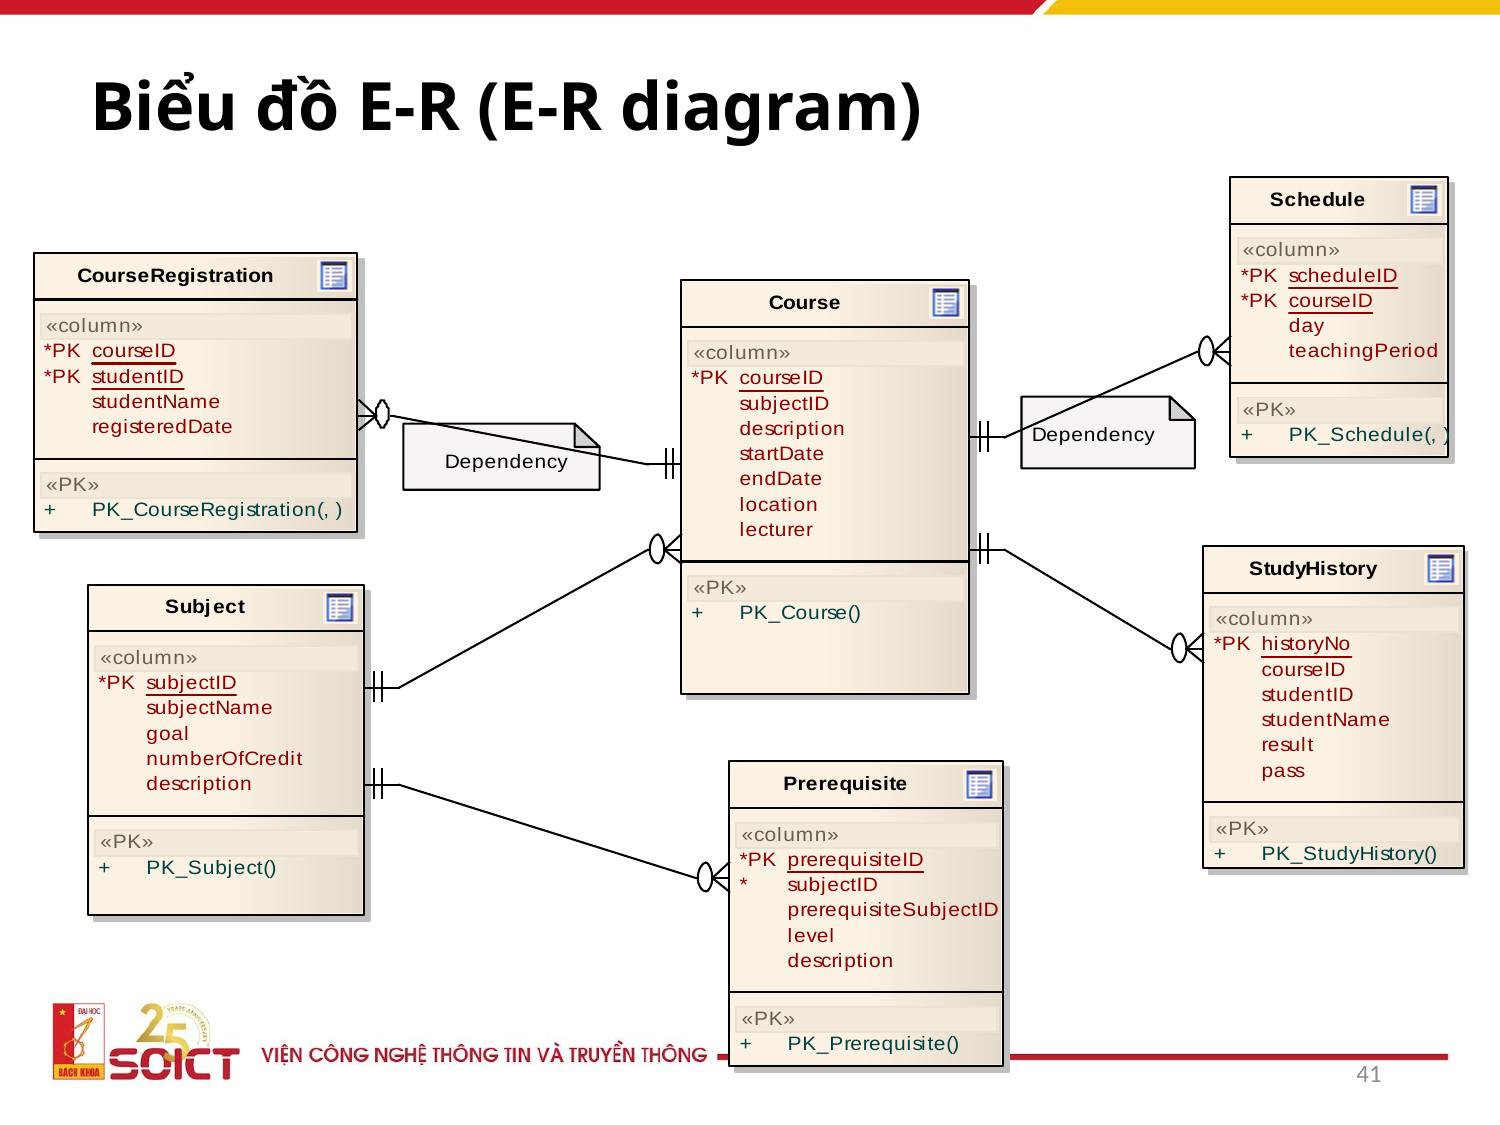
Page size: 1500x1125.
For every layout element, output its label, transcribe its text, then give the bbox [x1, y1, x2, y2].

slide_number 41 [1059, 1073, 1397, 1103]
title Biểu đồ E-R (E-R diagram) [75, 45, 1425, 172]
picture [0, 1, 1500, 1125]
